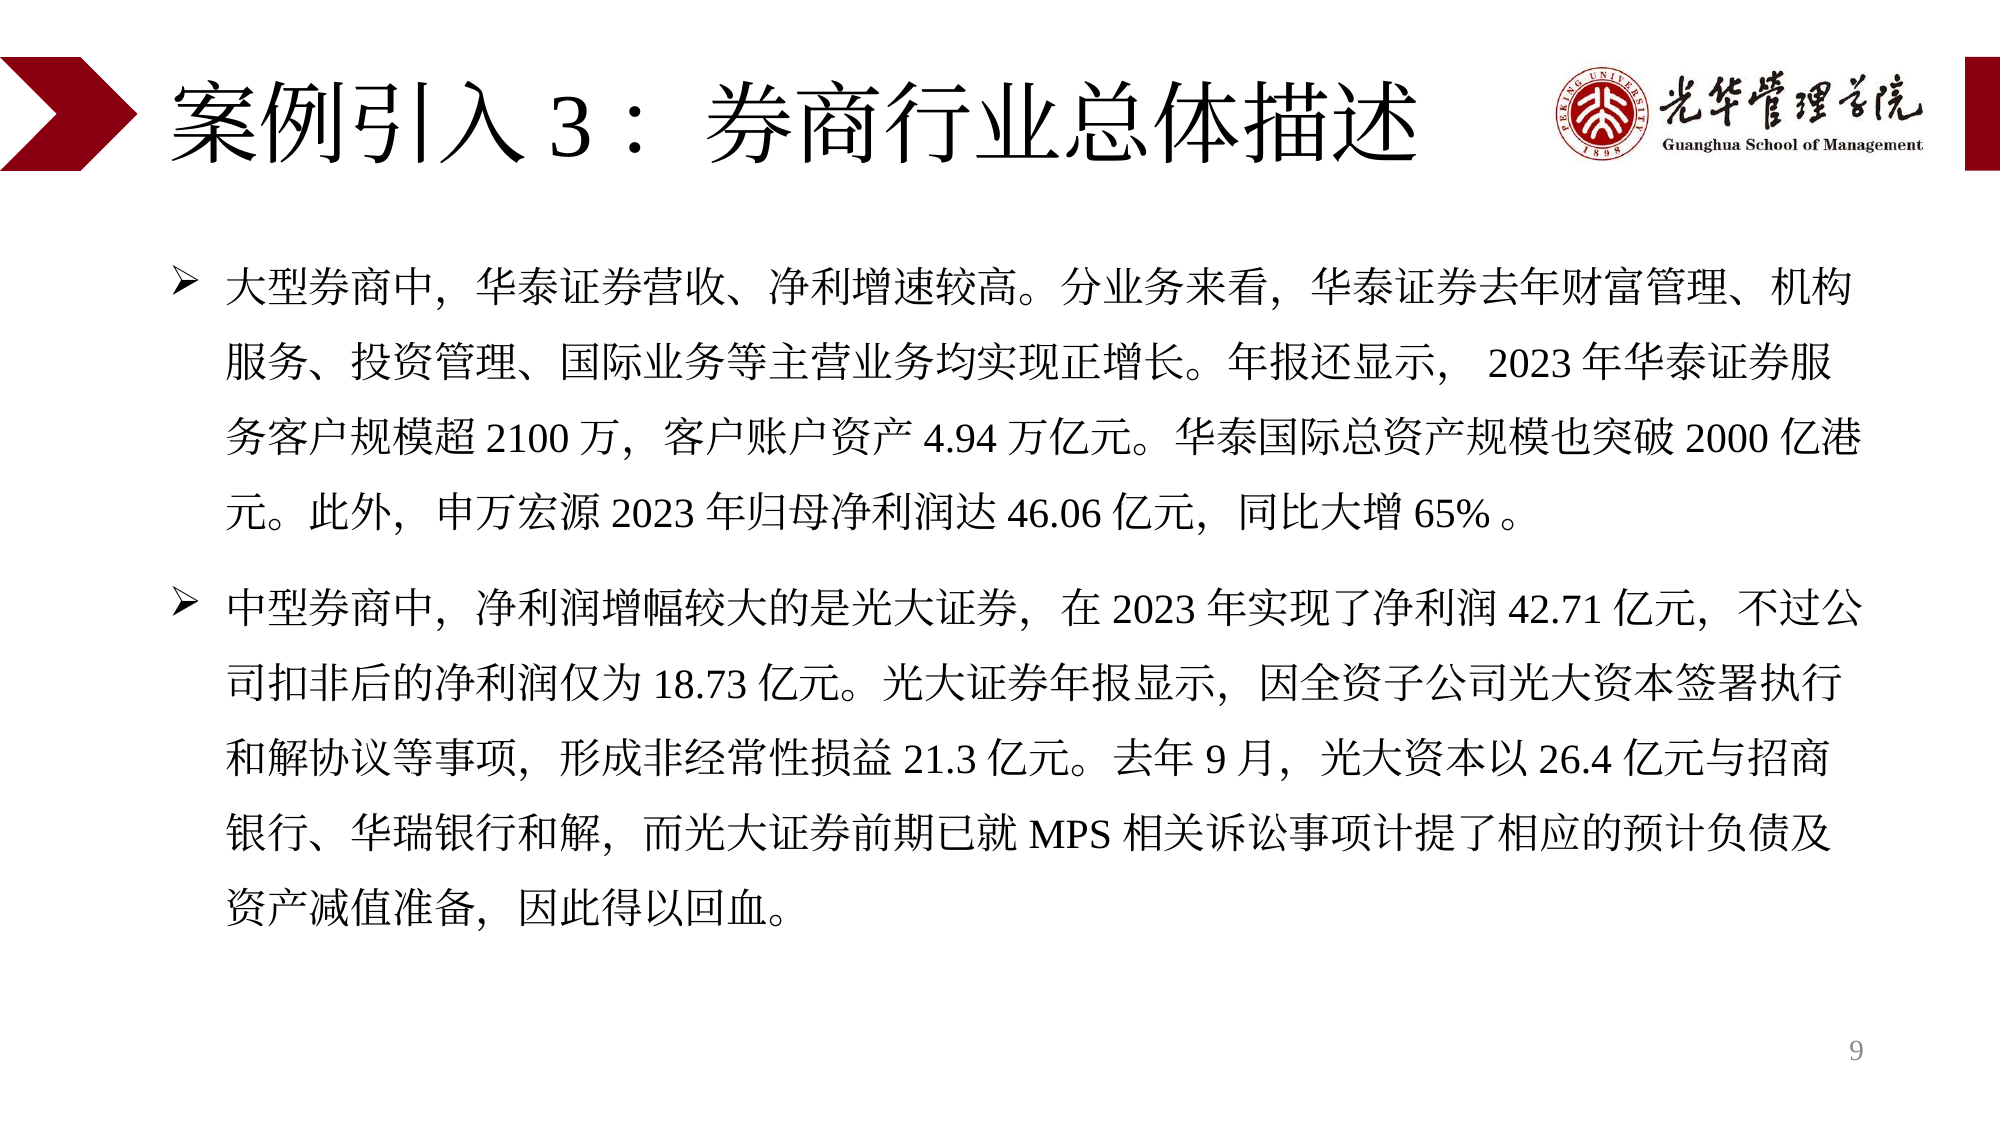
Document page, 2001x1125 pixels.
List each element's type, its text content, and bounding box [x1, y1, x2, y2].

title 案例引入3：券商行业总体描述 [154, 59, 1537, 195]
picture [1507, 27, 1965, 200]
list 大型券商中，华泰证券营收、净利增速较高。分业务来看，华泰证券去年财富管理、机构服务、投资管理、国际业务等主营业务均实现正增长。年报还显示，2023年华泰证券服务客户规模超2100万，客户账户资产4.94万亿元。华泰国际总资产规模也突破2000亿港元。此外，申万宏源2023年归母净利润达46.06亿元，同比大增65%。 中型券商中，净利润增幅较大的是光大证券，在2023年实现了净利润42.71亿元，不过公司扣非后的净利润仅为18.73亿元。光大证券年报显示，因全资子公司光大资本签署执行和解协议等事项，形成非经常性损益21.3亿元。去年9月，光大资本以26.4亿元与招商银行、华瑞银行和解，而光大证券前期已就MPS相关诉讼事项计提了相应的预计负债及资产减值准备，因此得以回血。 [154, 227, 1880, 986]
slide_number 9 [1429, 1018, 1880, 1079]
